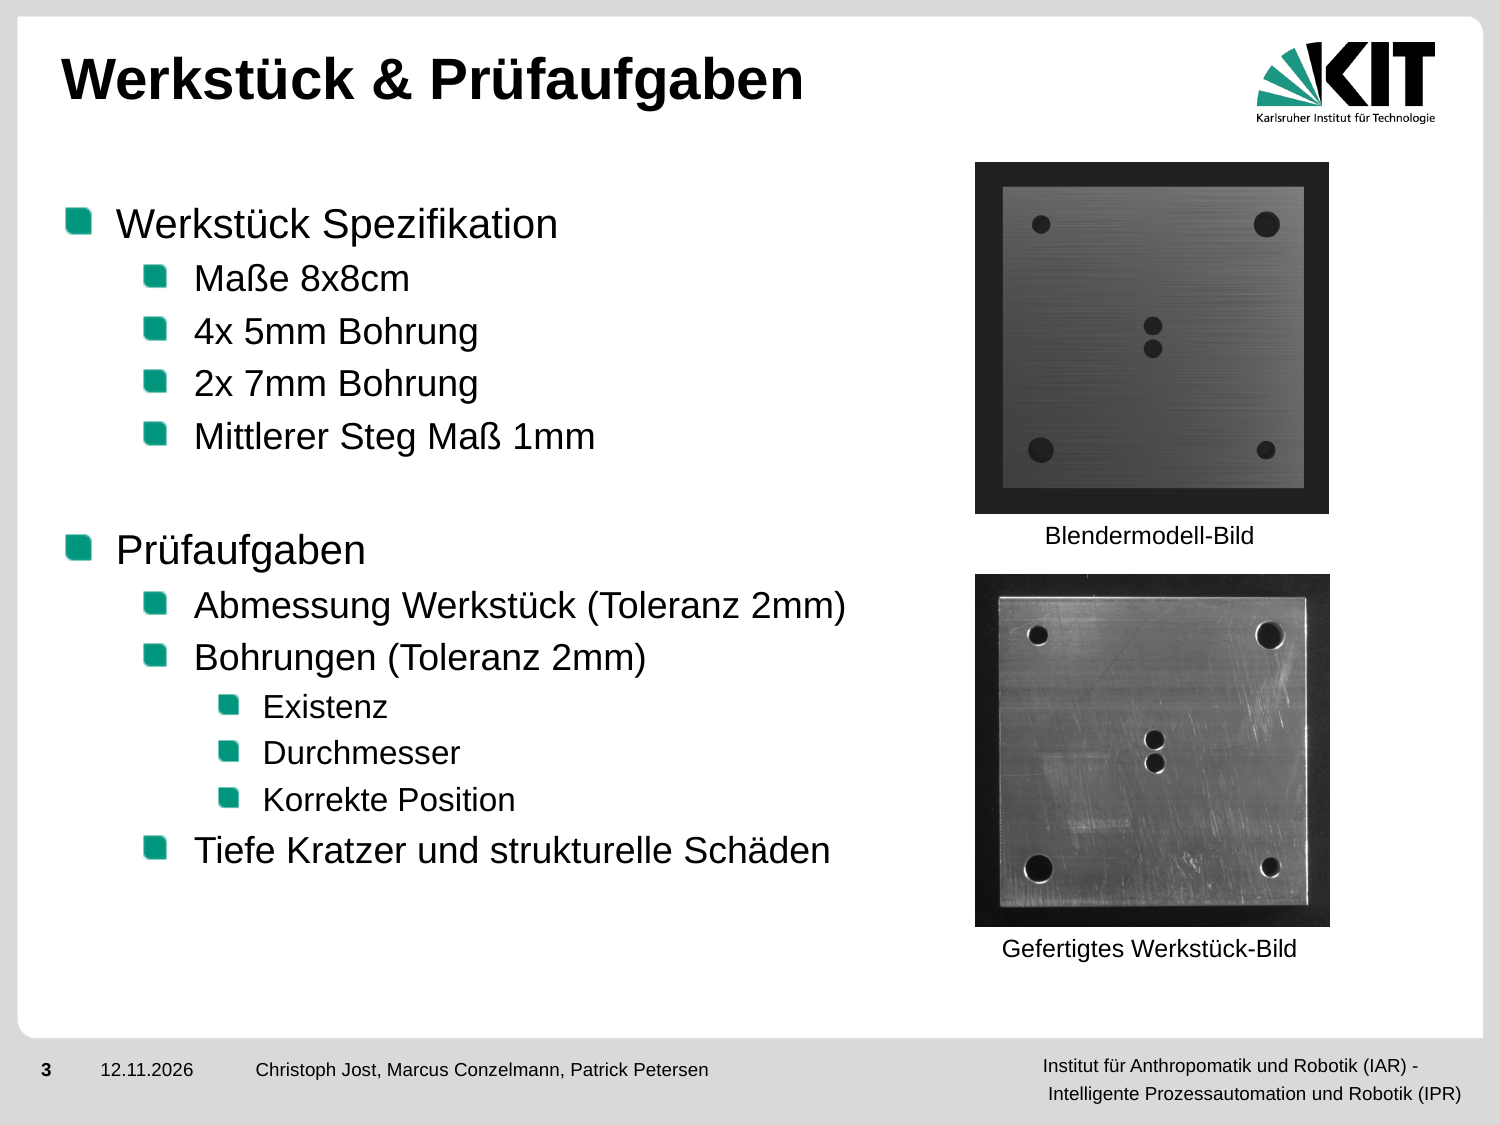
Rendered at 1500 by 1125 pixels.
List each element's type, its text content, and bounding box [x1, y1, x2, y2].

title Werkstück & Prüfaufgaben [17, 23, 1152, 138]
list Werkstück Spezifikation Maße 8x8cm 4x 5mm Bohrung 2x 7mm Bohrung Mittlerer Steg Maß 1mm Prüfaufgaben Abmessung Werkstück (Toleranz 2mm) Bohrungen (Toleranz 2mm) Existenz Durchmesser Korrekte Position Tiefe Kratzer und strukturelle Schäden [64, 196, 1436, 1000]
text_box Gefertigtes Werkstück-Bild [975, 935, 1325, 970]
picture [0, 0, 1500, 1125]
text_box Blendermodell-Bild [975, 523, 1325, 558]
